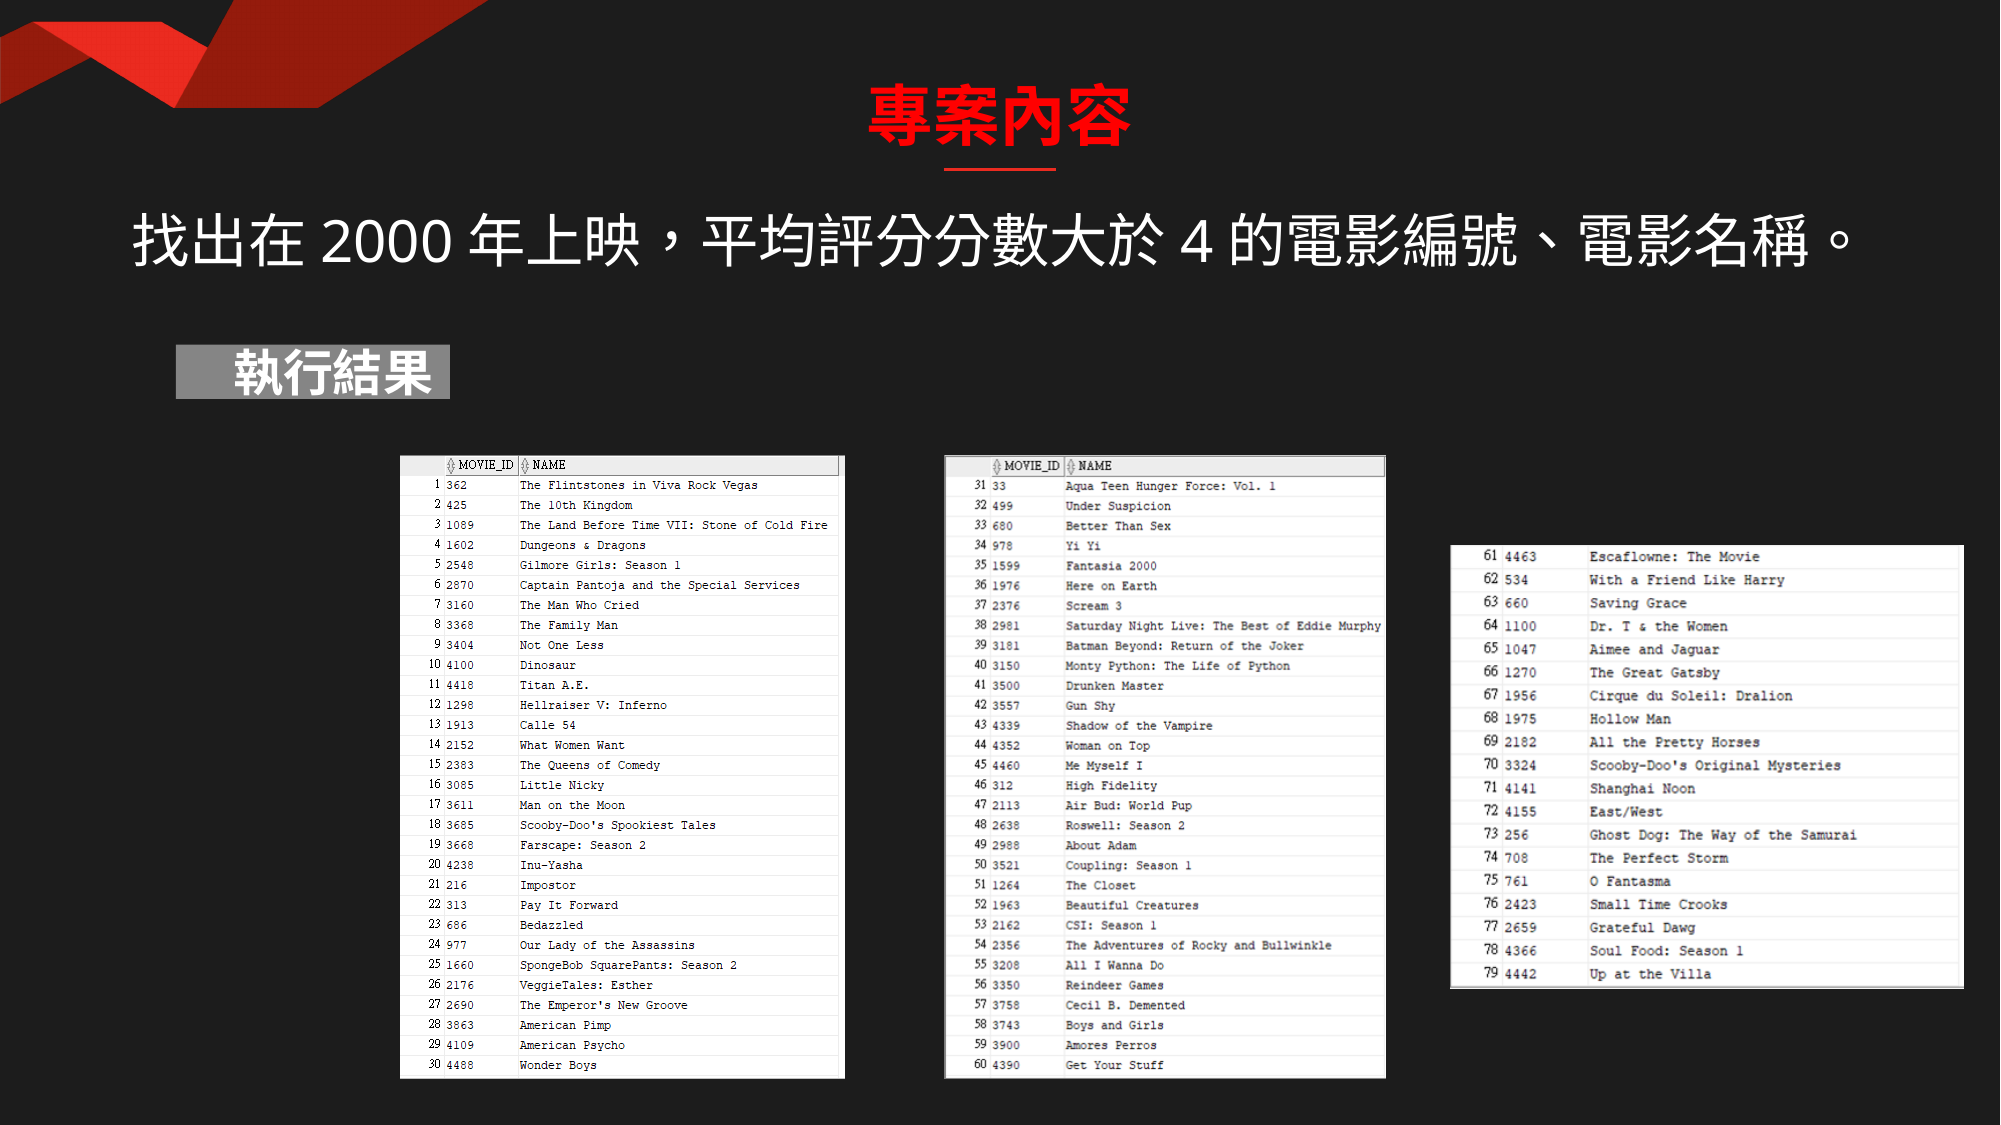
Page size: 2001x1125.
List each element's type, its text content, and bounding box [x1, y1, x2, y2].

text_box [123, 333, 543, 410]
text_box 找出在2000年上映，平均評分分數大於4的電影編號、電影名稱。 [106, 196, 1894, 282]
text_box 專案內容 [1057, 66, 1364, 162]
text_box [0, 0, 1057, 170]
picture [1450, 545, 1964, 989]
picture [400, 455, 845, 1080]
picture [944, 455, 1386, 1080]
